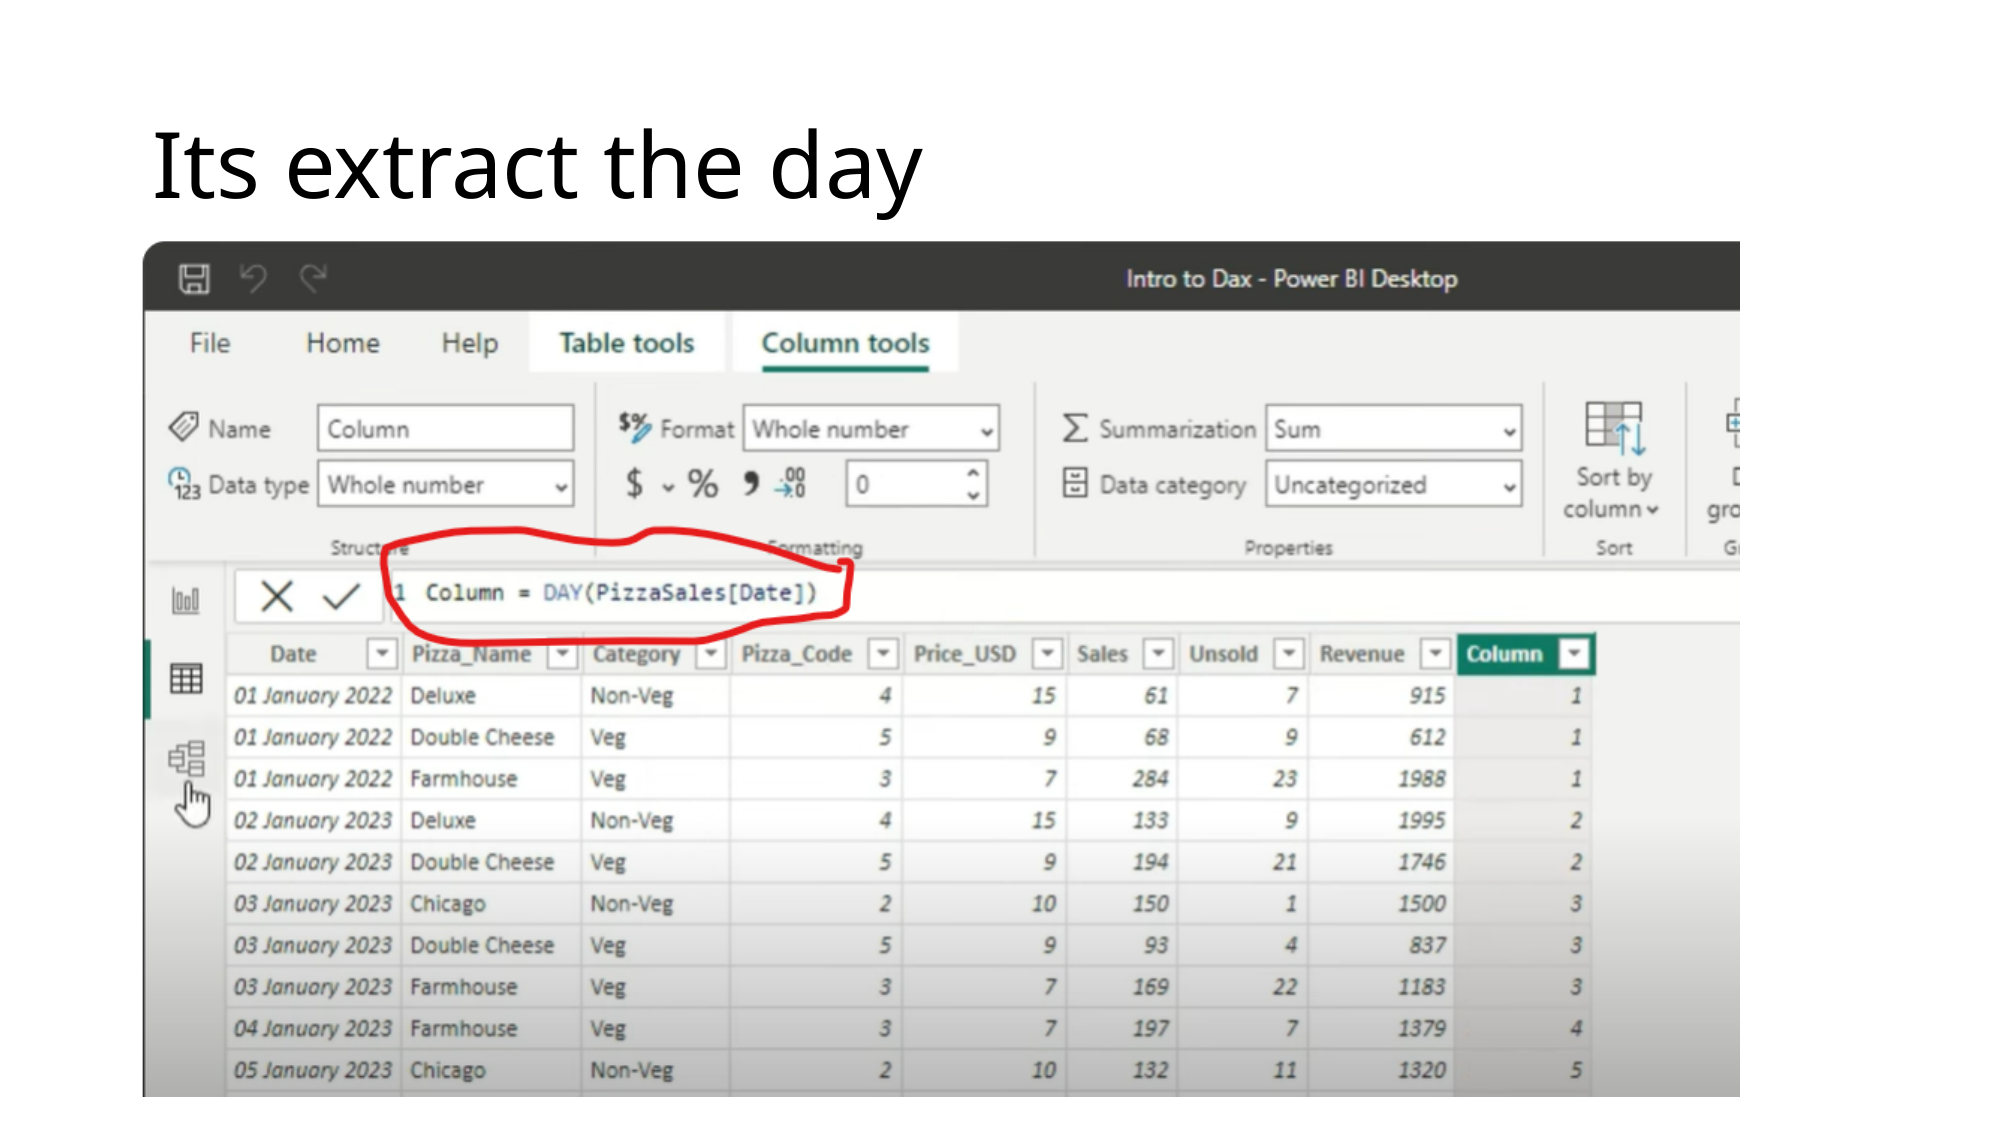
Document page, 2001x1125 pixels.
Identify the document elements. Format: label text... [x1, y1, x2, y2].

title Its extract the day [137, 59, 1863, 278]
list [137, 240, 1740, 1097]
